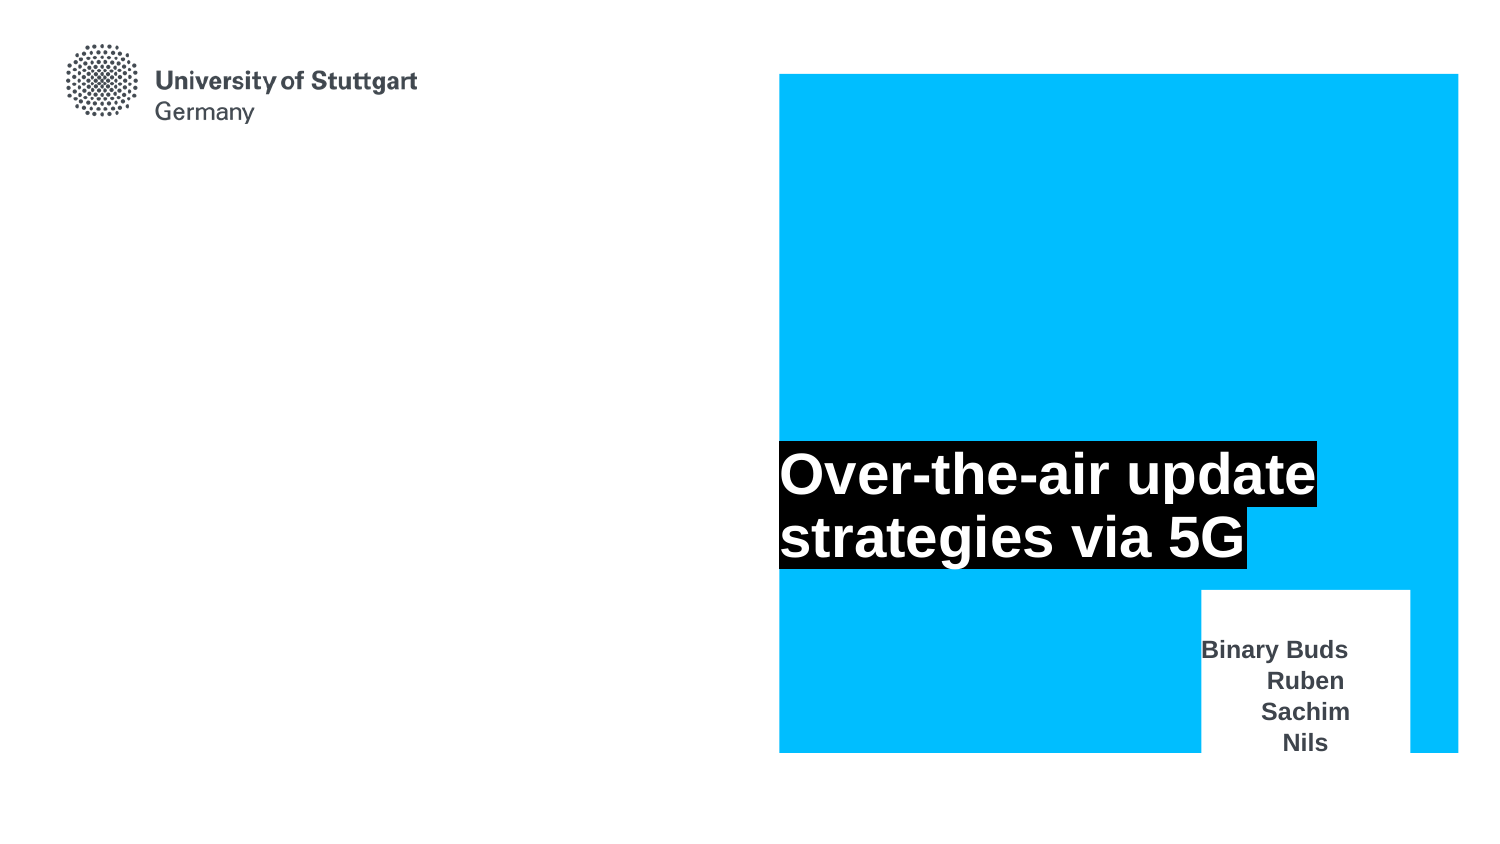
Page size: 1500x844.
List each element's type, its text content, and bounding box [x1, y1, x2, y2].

title Over-the-air update strategies via 5G [779, 73, 1459, 207]
picture [66, 44, 417, 124]
picture [0, 207, 1500, 844]
